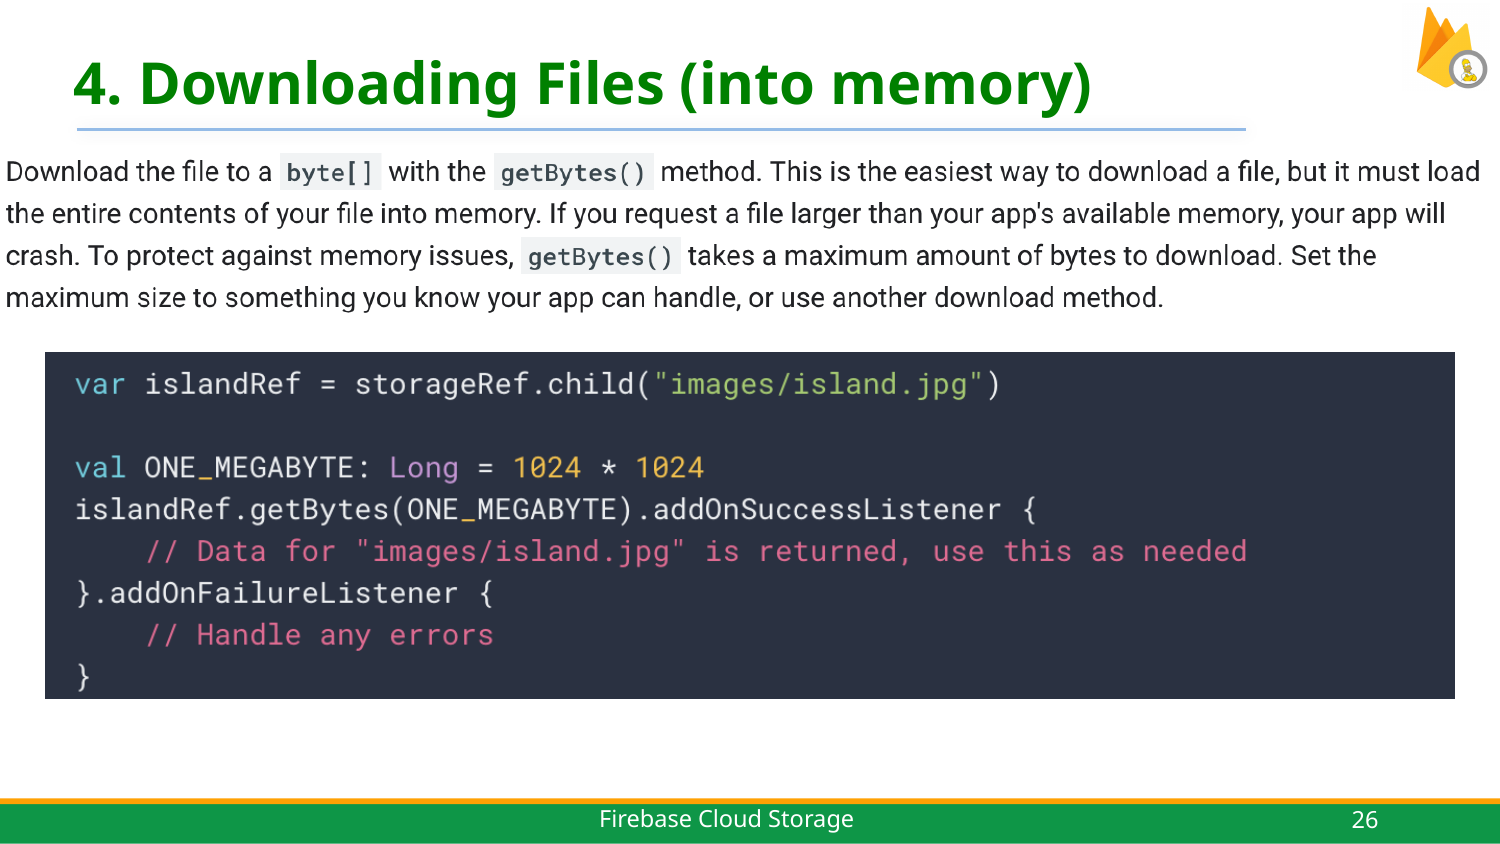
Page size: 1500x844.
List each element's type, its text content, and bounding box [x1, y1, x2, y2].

footer Firebase Cloud Storage [527, 802, 927, 843]
picture [45, 352, 1455, 699]
picture [0, 150, 1500, 319]
title 4. Downloading Files (into memory) [64, 0, 1490, 126]
slide_number 26 [1074, 799, 1388, 844]
